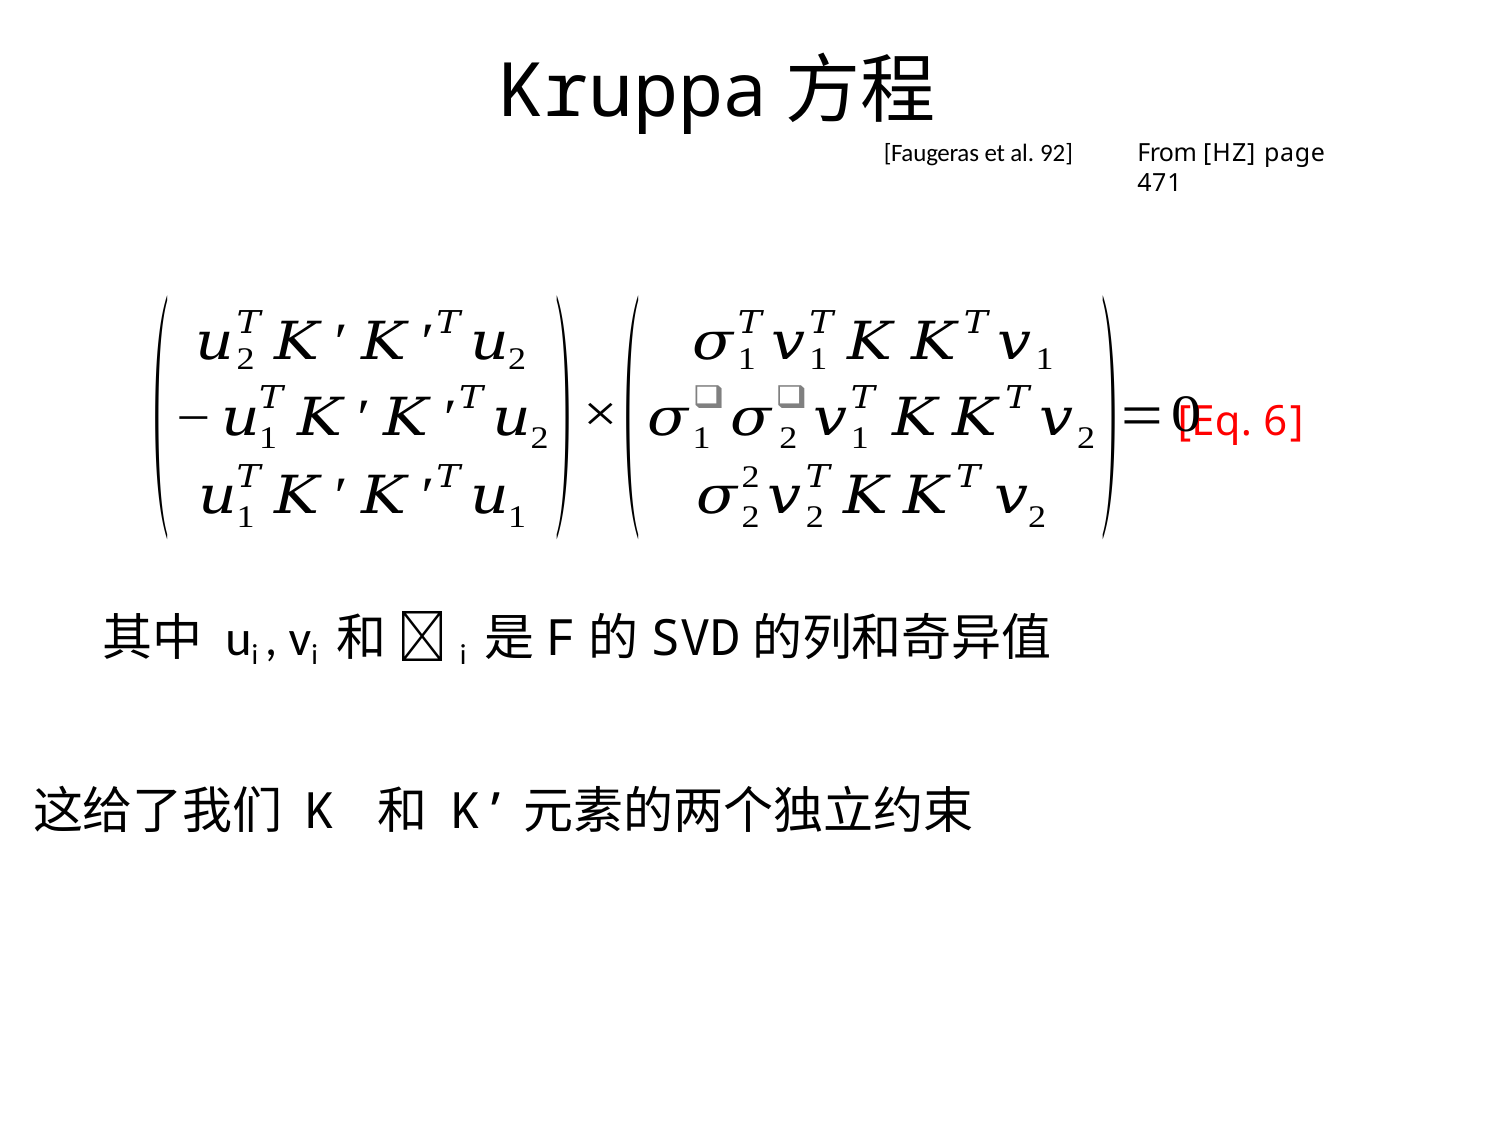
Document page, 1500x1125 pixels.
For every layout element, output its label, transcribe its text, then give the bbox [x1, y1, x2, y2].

text_box From [HZ] page 471 [1135, 134, 1375, 197]
text_box [Eq. 6] [1175, 391, 1310, 444]
title Kruppa方程 [Faugeras et al. 92] [359, 23, 1074, 230]
text_box 其中 ui , vi 和 i 是F的SVD的列和奇异值 [100, 603, 1220, 671]
text_box 这给了我们 K 和 K’元素的两个独立约束 [31, 776, 1456, 839]
